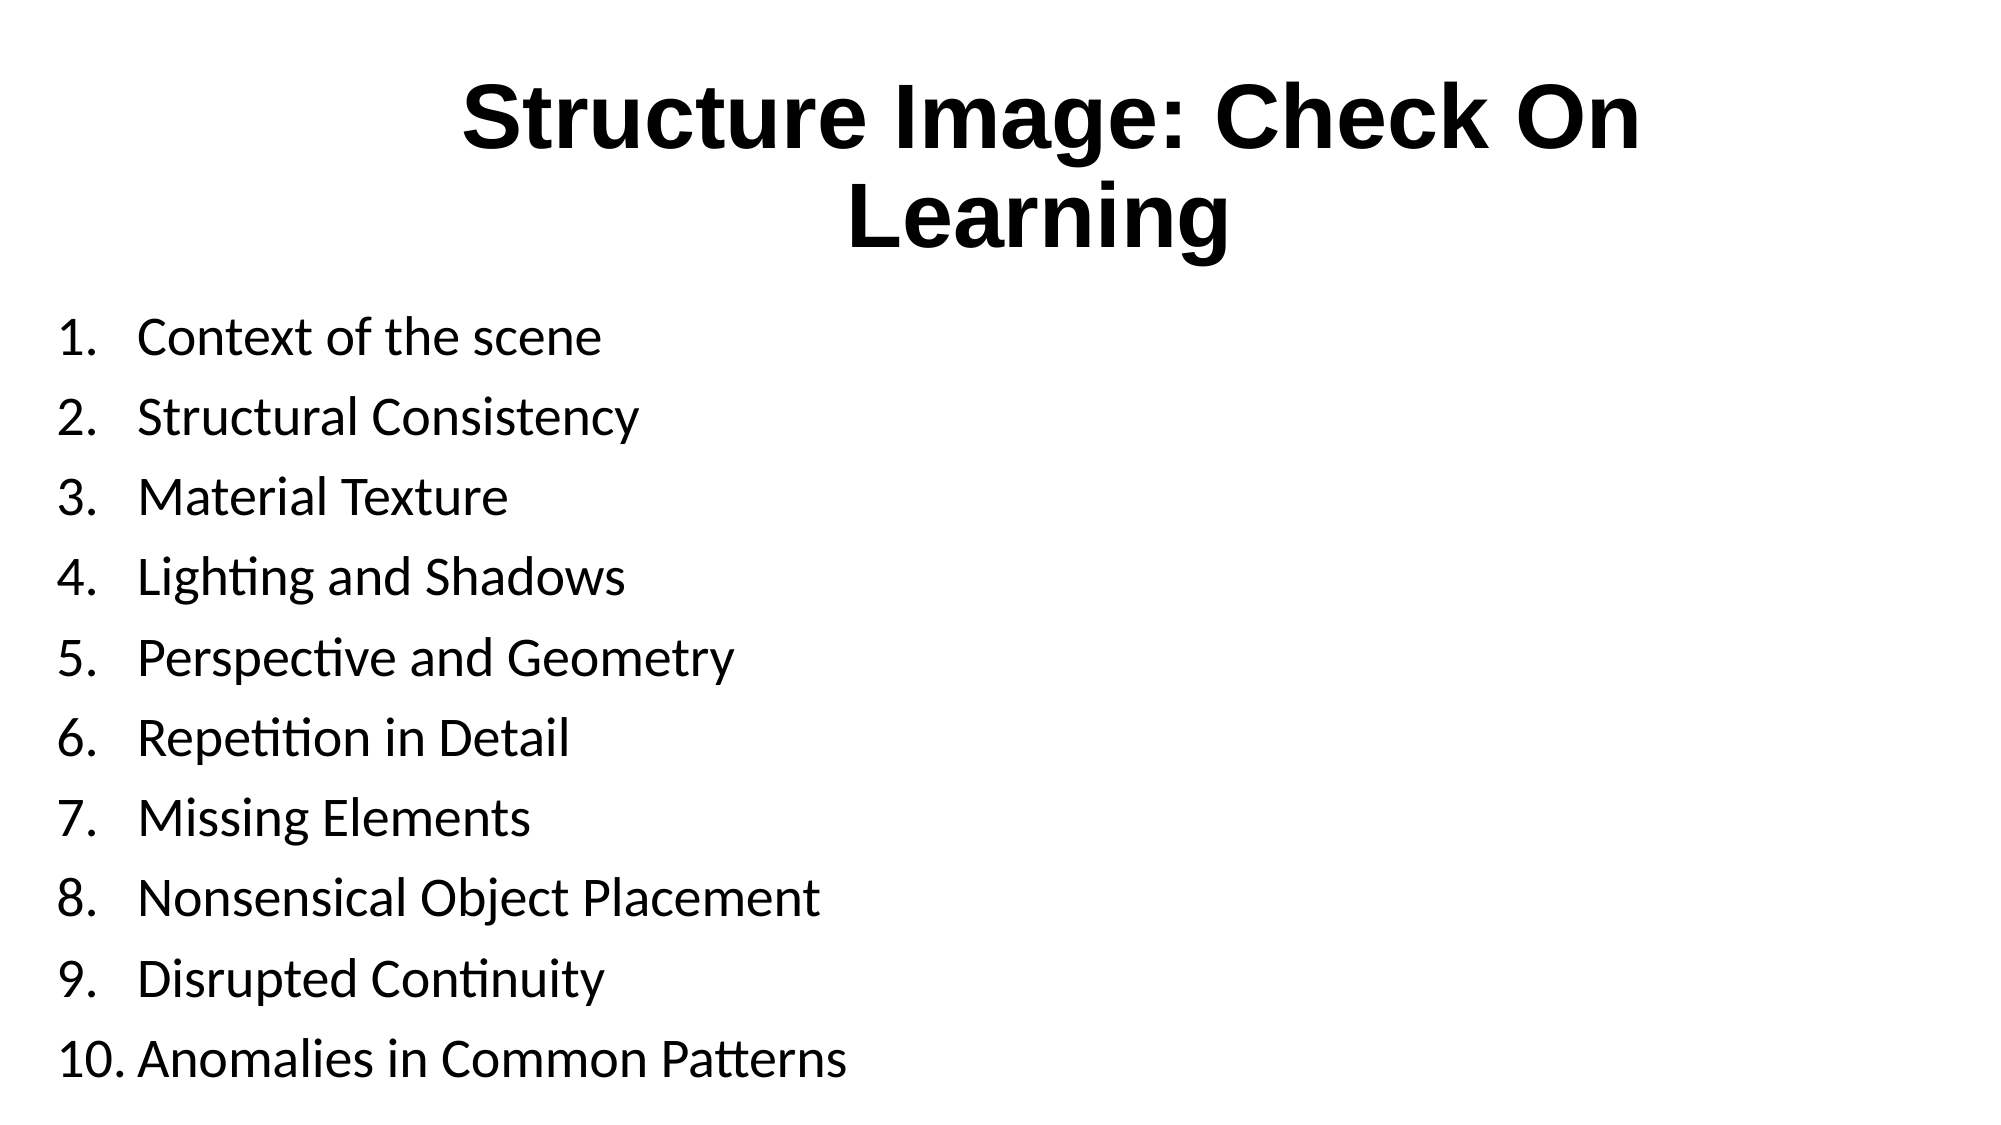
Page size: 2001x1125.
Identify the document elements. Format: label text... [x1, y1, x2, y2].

title Structure Image: Check On Learning [242, 59, 1863, 278]
list Context of the scene Structural Consistency Material Texture Lighting and Shadows Perspective and Geometry Repetition in Detail Missing Elements Nonsensical Object Placement Disrupted Continuity Anomalies in Common Patterns [41, 299, 1950, 1100]
